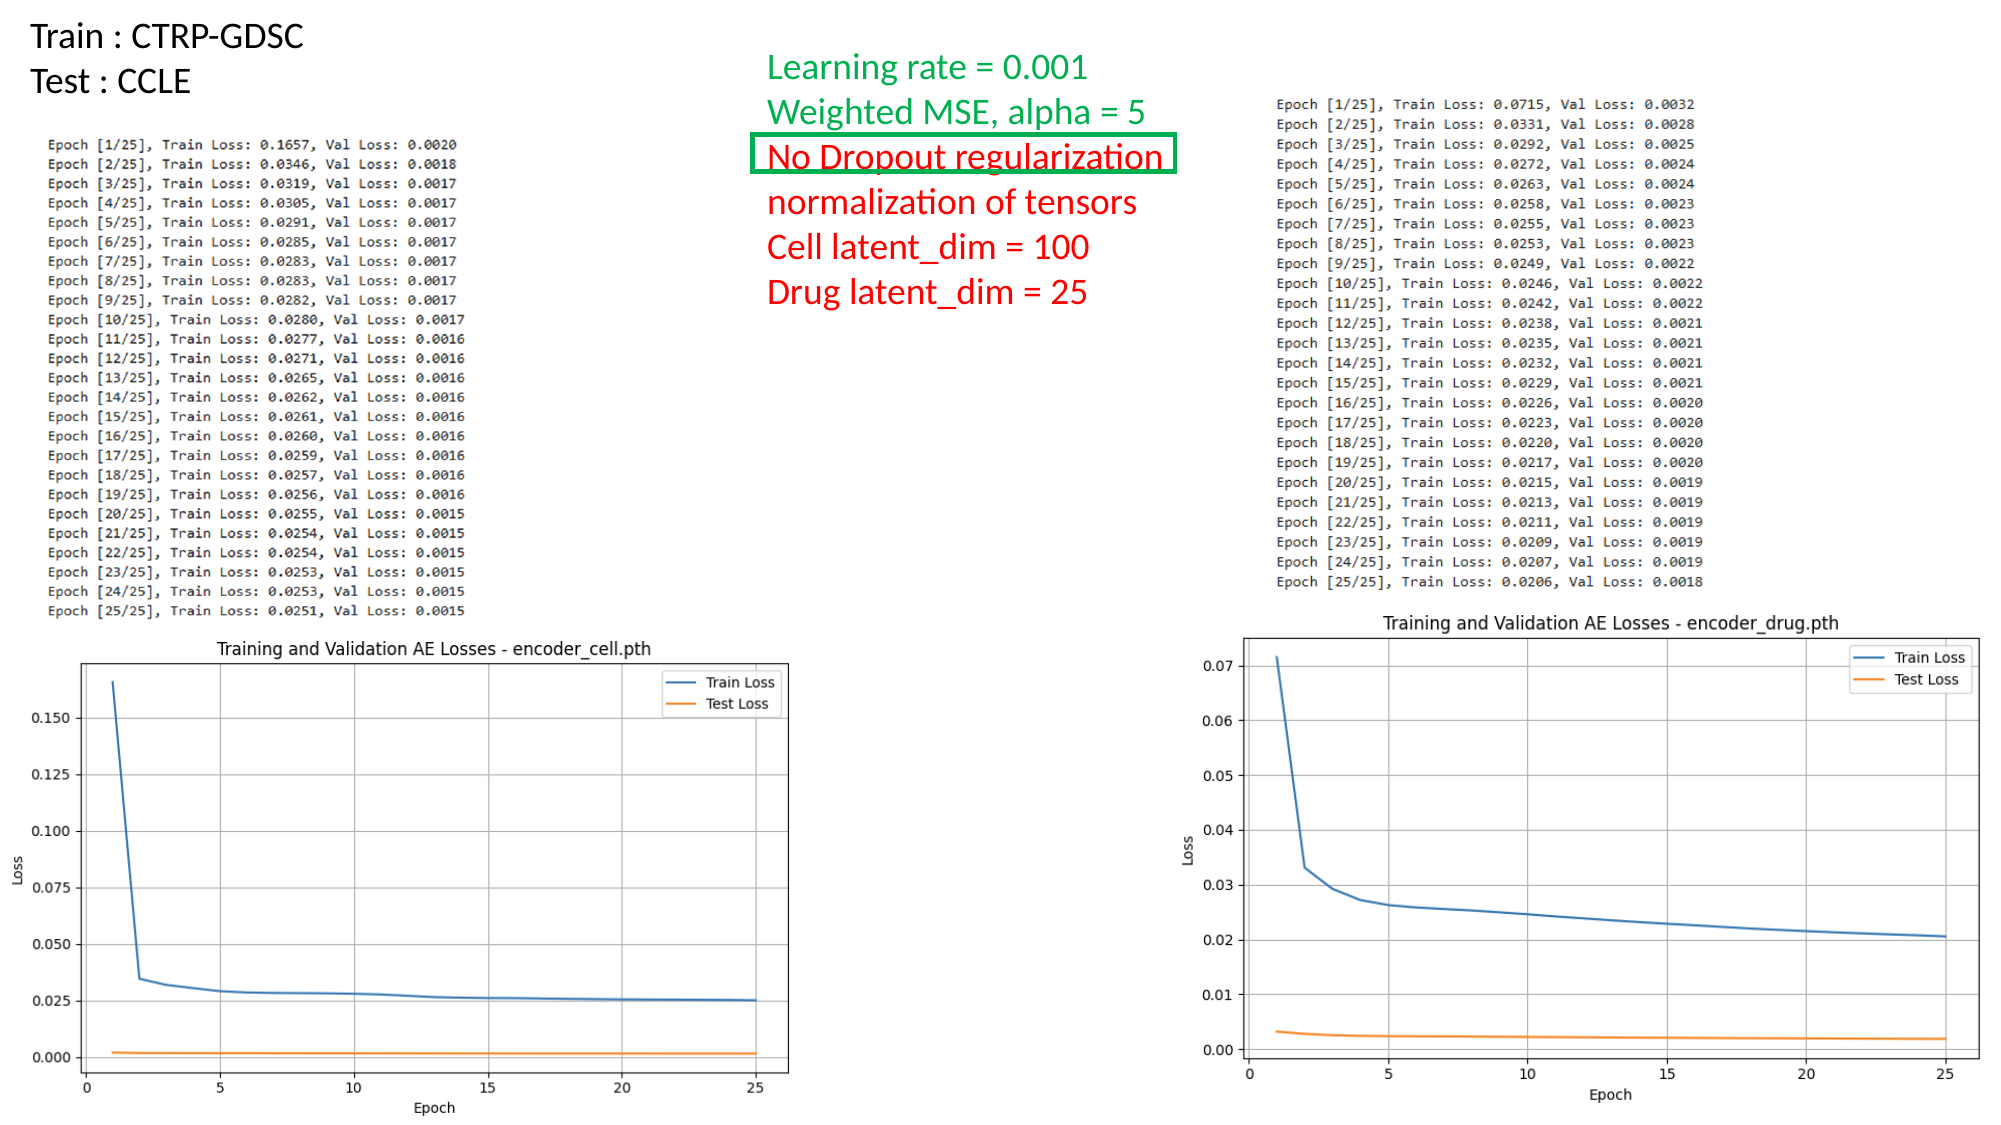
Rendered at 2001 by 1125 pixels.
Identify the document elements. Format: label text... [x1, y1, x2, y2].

picture [41, 134, 474, 623]
picture [1174, 615, 1988, 1105]
text_box [751, 133, 1176, 172]
picture [1270, 88, 1714, 597]
text_box Learning rate = 0.001 Weighted MSE, alpha = 5 No Dropout regularization normalization of tensors Cell latent_dim = 100 Drug latent_dim = 25 [752, 34, 1310, 320]
picture [0, 641, 800, 1125]
text_box Train : CTRP-GDSC Test : CCLE [15, 3, 448, 108]
